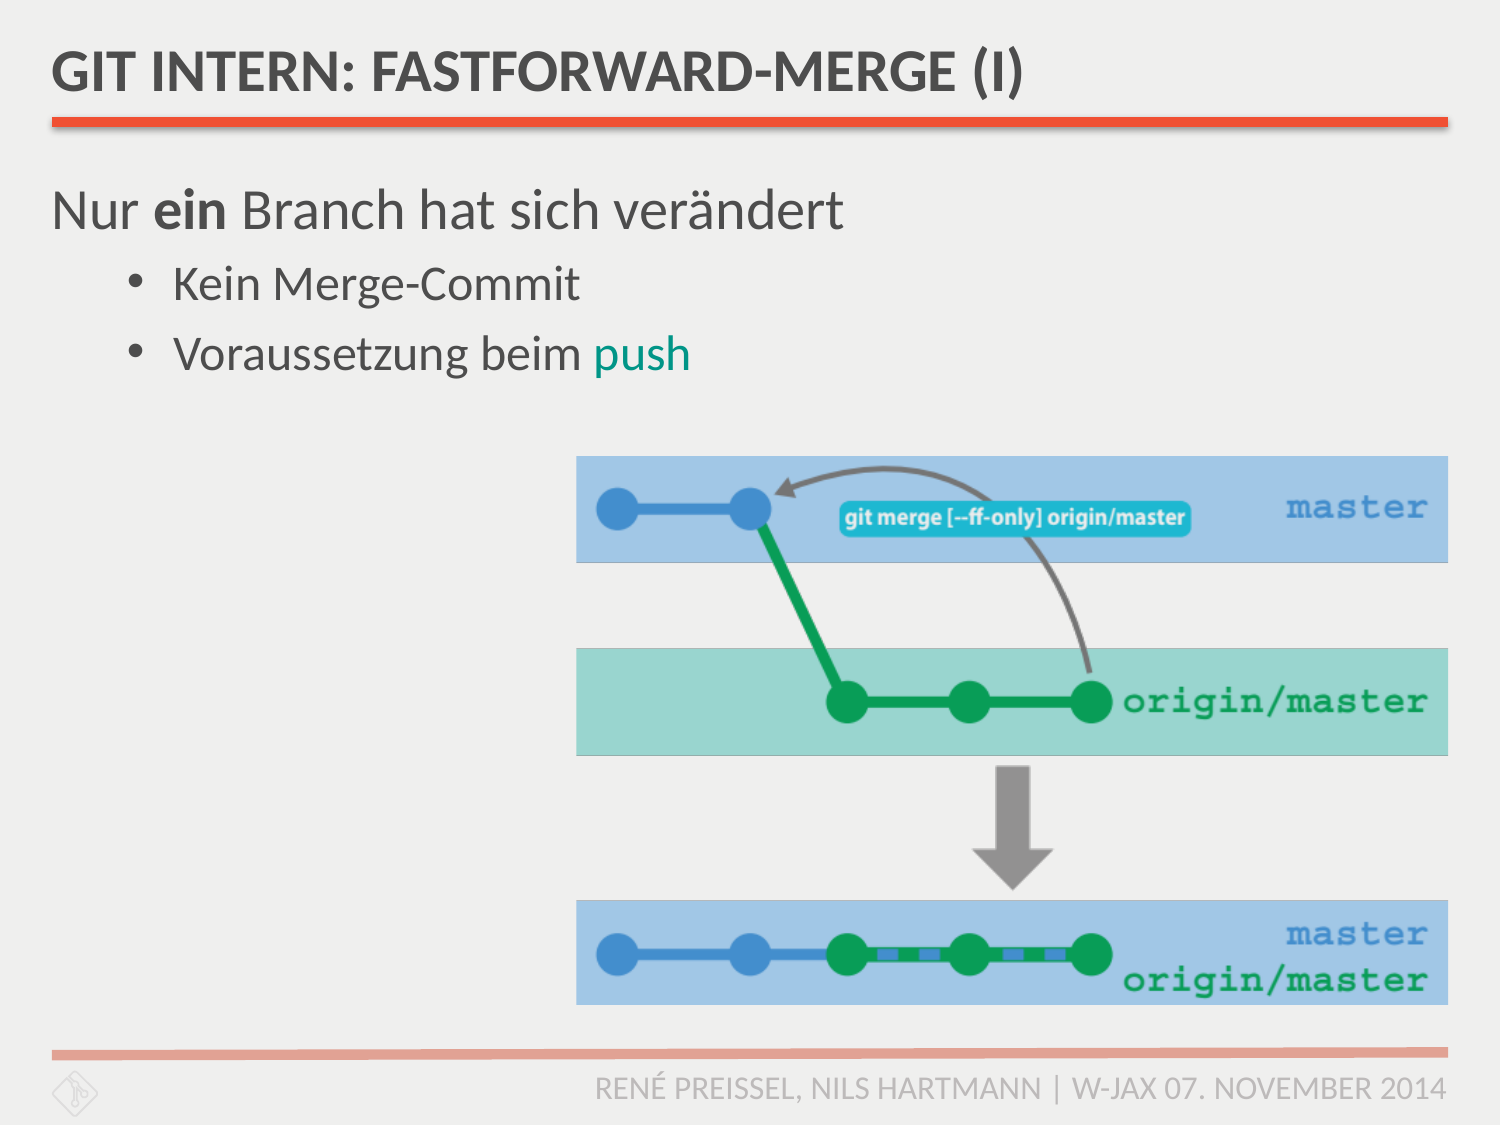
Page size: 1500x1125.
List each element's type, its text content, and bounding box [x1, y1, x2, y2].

picture [576, 455, 1449, 1006]
list Nur ein Branch hat sich verändert Kein Merge-Commit Voraussetzung beim push [51, 170, 1449, 1005]
title GIT INTERN: FASTFORWARD-MERGE (I) [51, 30, 1449, 104]
